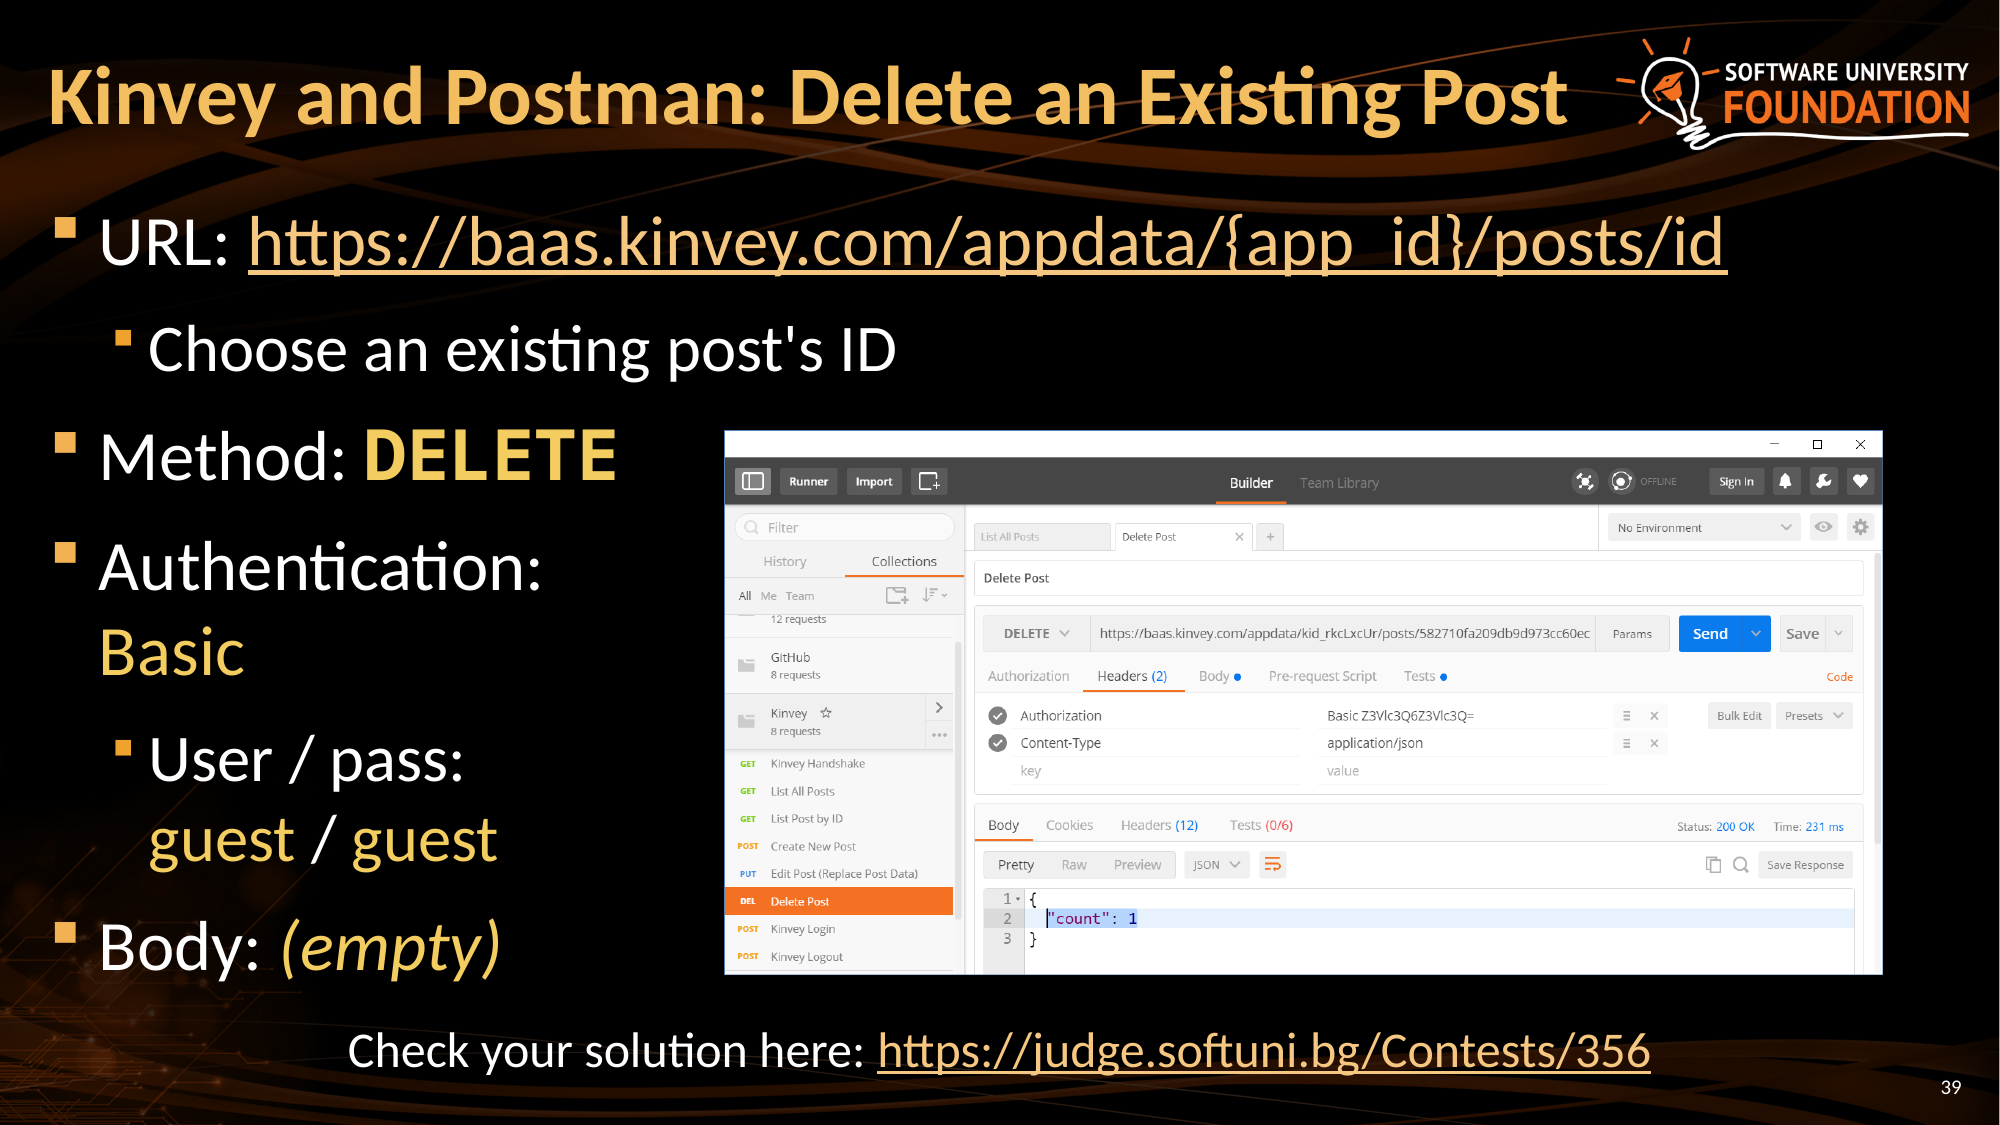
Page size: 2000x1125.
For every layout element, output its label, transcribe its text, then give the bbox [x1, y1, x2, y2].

text_box URL: https://baas.kinvey.com/appdata/{app_id}/posts/id Choose an existing post's ID Method: DELETE Authentication: Basic User / pass: guest / guest Body: (empty) [31, 188, 1968, 1103]
picture [0, 0, 2000, 1125]
text_box Check your solution here: https://judge.softuni.bg/Contests/356 [235, 1009, 1764, 1085]
text_box Kinvey and Postman: Delete an Existing Post [30, 6, 1602, 189]
